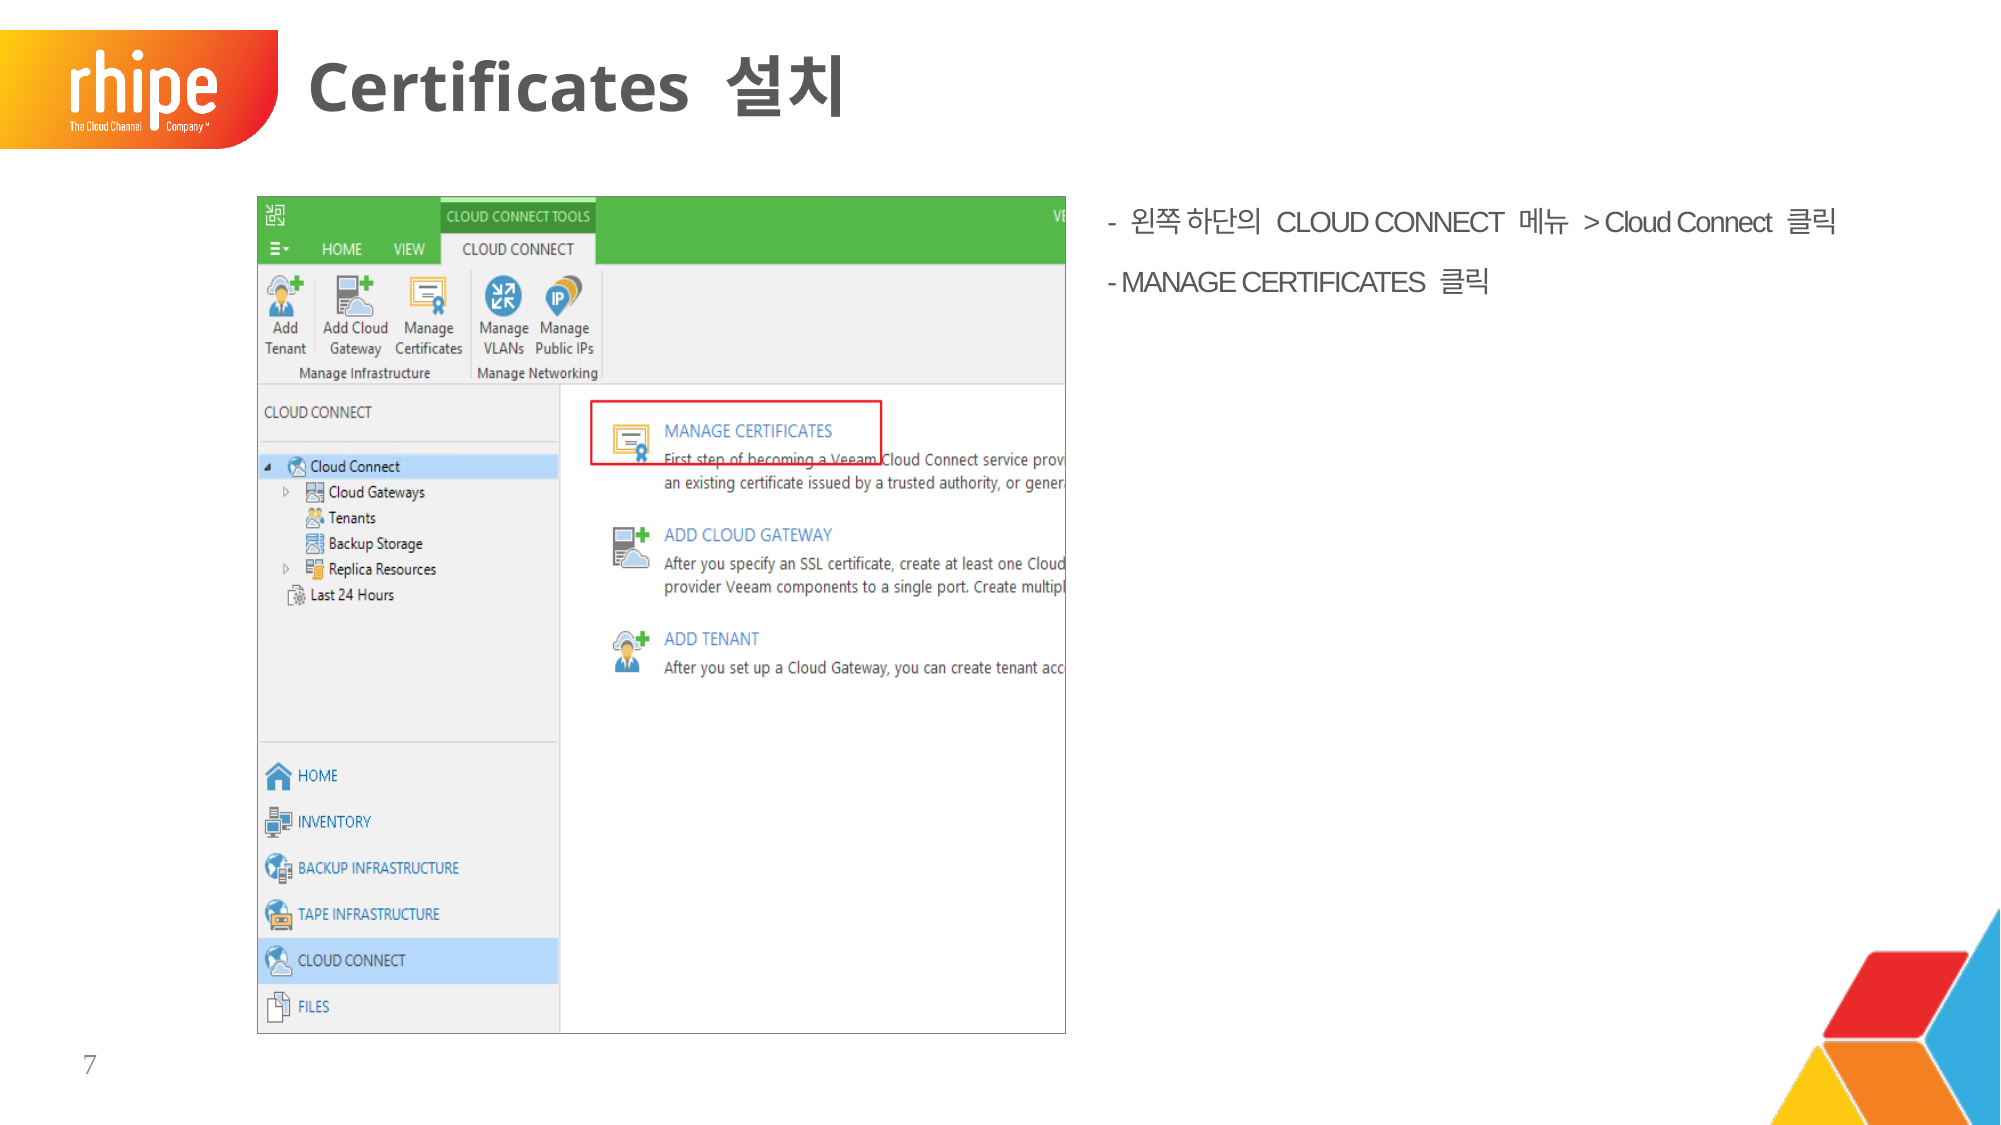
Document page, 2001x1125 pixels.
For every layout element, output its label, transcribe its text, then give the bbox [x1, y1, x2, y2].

text_box - 왼쪽 하단의 CLOUD CONNECT 메뉴 > Cloud Connect 클릭 - MANAGE CERTIFICATES 클릭 [1092, 196, 1872, 315]
picture [0, 0, 2000, 1125]
slide_number 7 [25, 1033, 155, 1093]
title Certificates 설치 [292, 31, 1944, 150]
